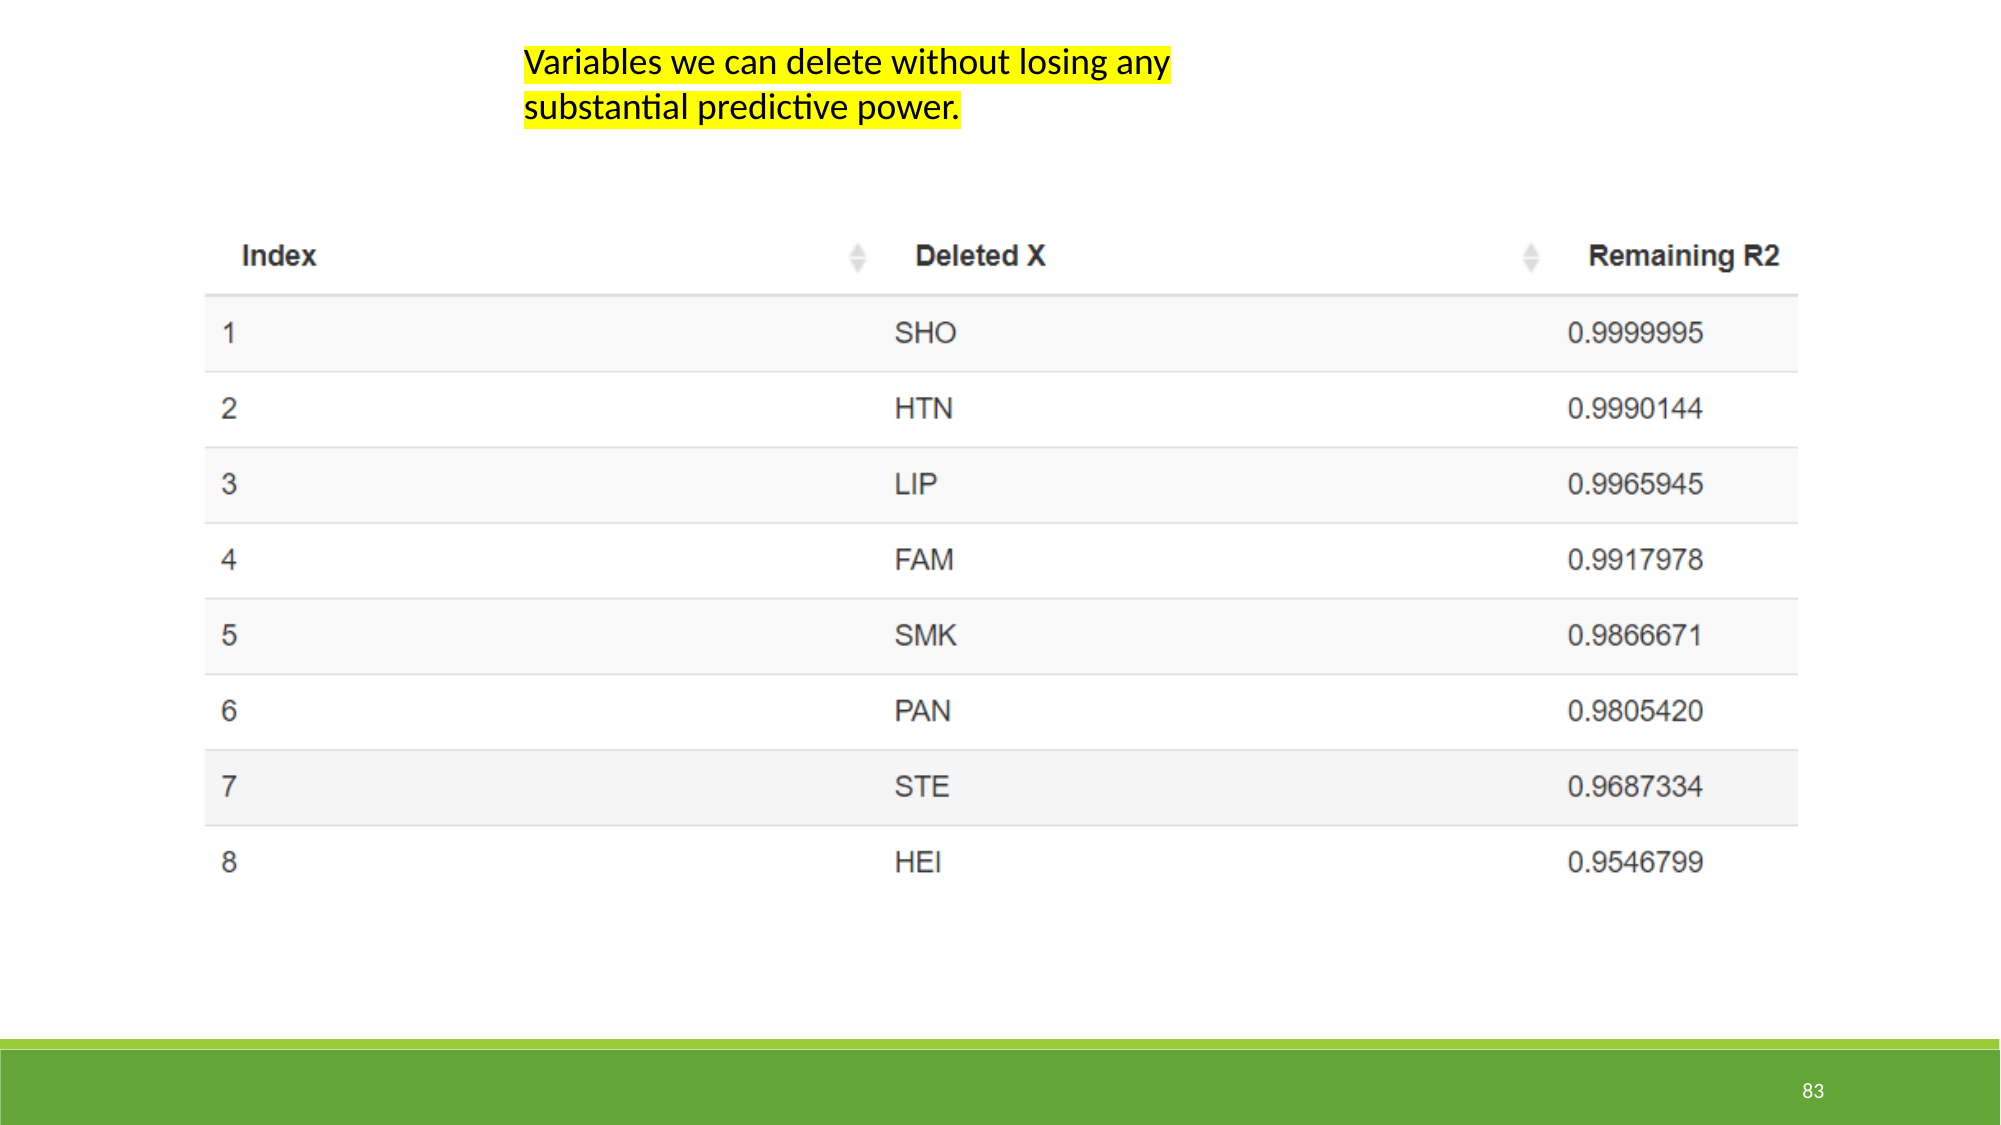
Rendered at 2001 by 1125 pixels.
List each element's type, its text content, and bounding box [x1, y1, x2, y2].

slide_number 83 [1624, 1059, 1840, 1120]
text_box Variables we can delete without losing any substantial predictive power. [509, 29, 1297, 134]
picture [201, 225, 1799, 900]
